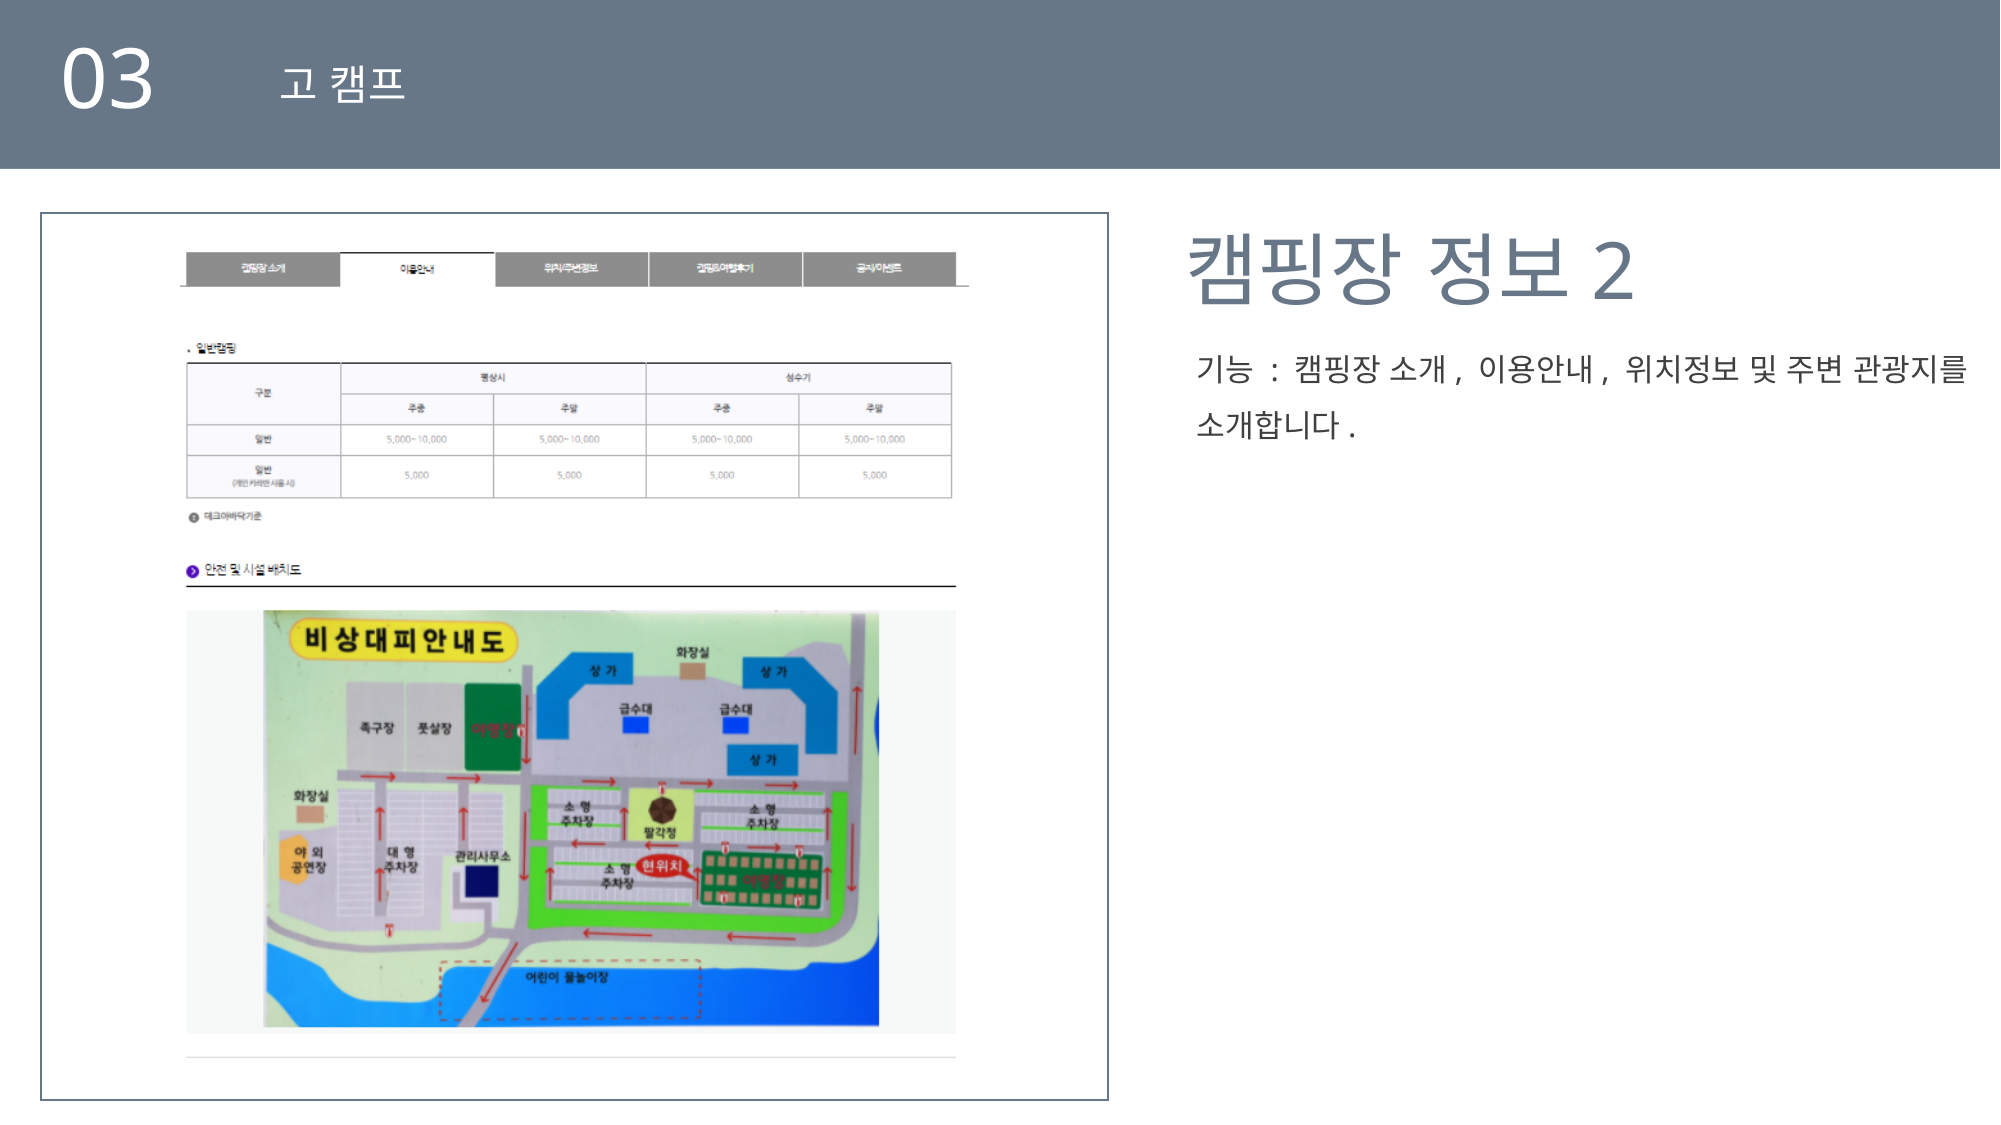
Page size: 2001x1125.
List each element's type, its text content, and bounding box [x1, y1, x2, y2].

text_box 03 [45, 17, 171, 133]
text_box [0, 0, 2000, 170]
text_box [40, 212, 1109, 1101]
text_box 캠핑장 정보2 [1170, 213, 1652, 323]
picture [180, 242, 969, 1071]
text_box 고 캠프 [264, 51, 422, 117]
text_box 기능 : 캠핑장 소개, 이용안내, 위치정보 및 주변 관광지를 소개합니다. [1182, 324, 1984, 452]
